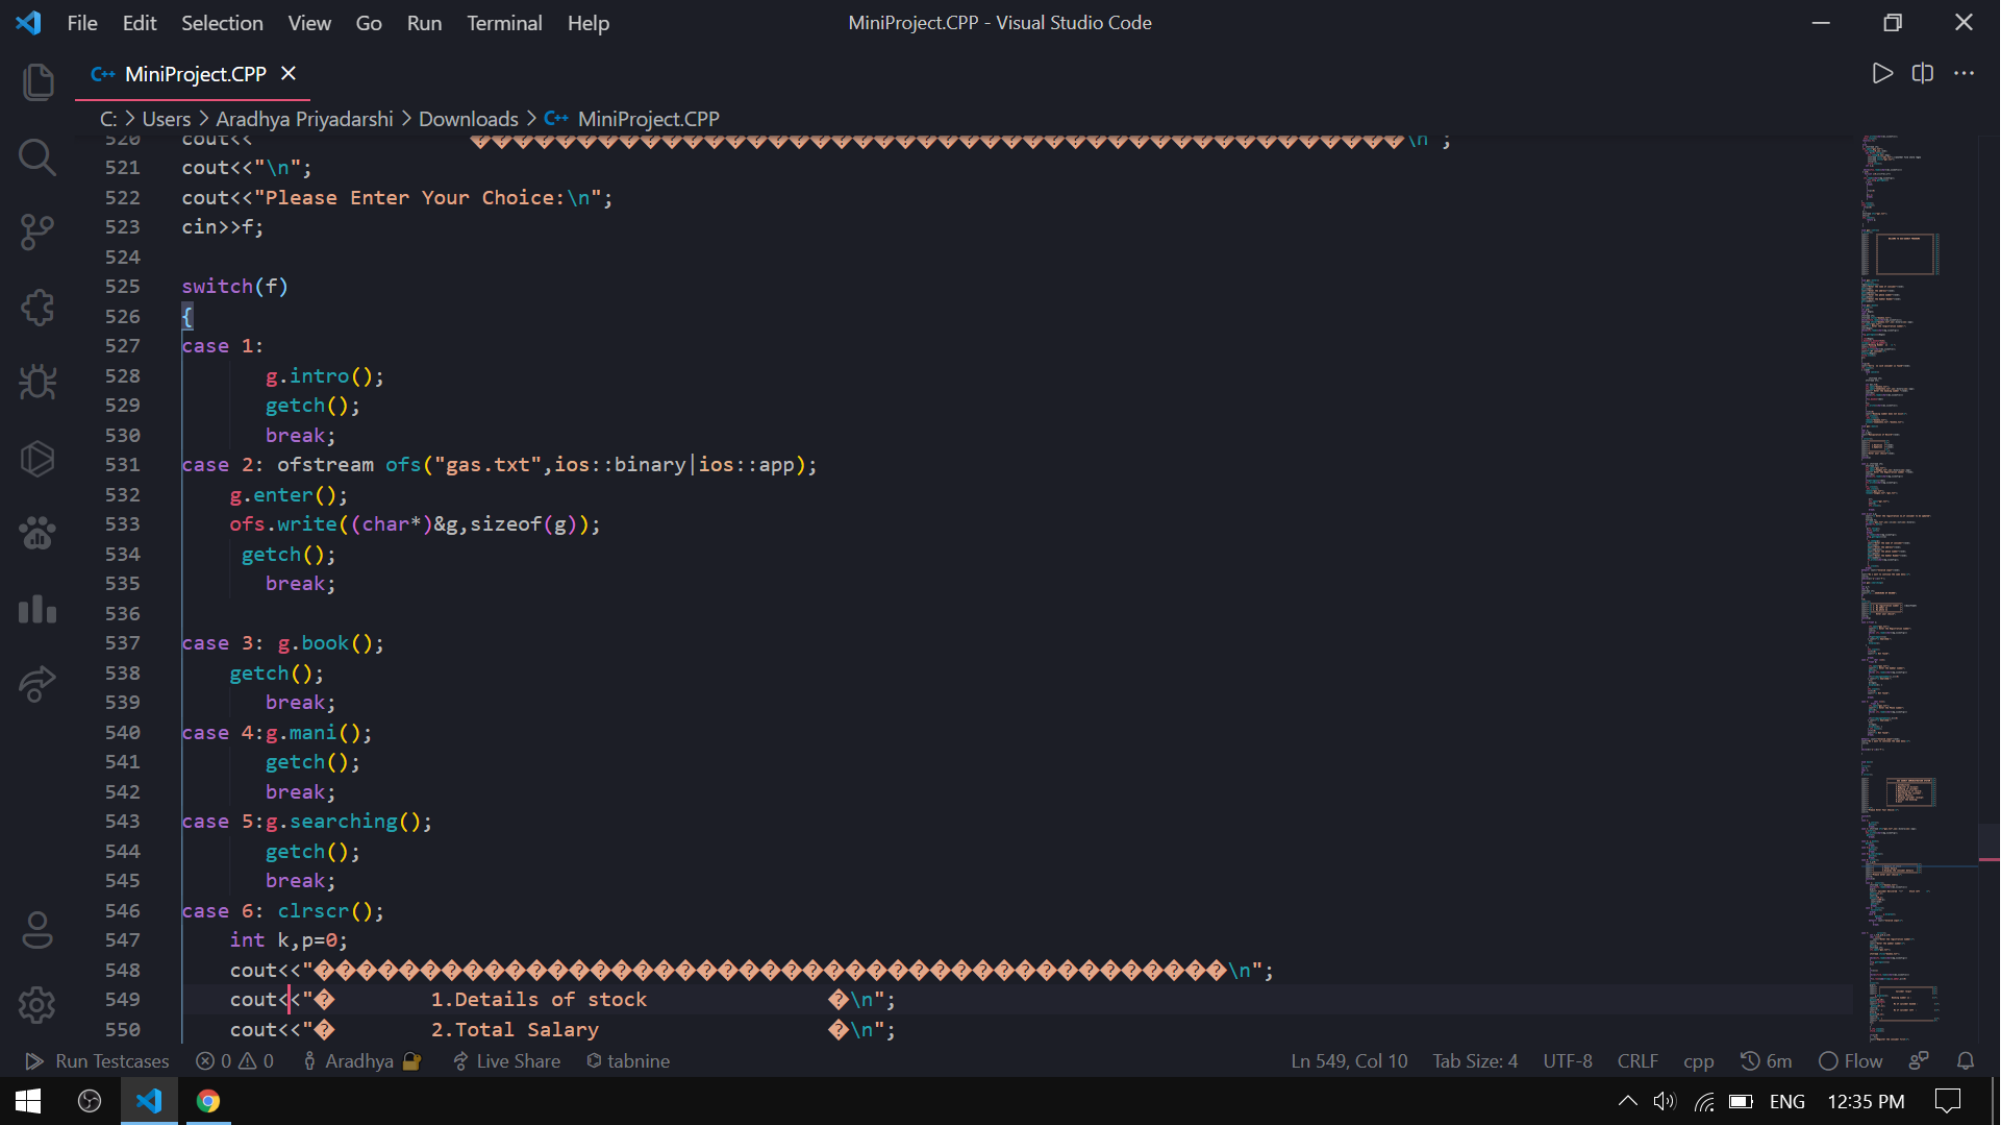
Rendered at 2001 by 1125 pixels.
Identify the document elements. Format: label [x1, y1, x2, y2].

list [0, 0, 2000, 1125]
